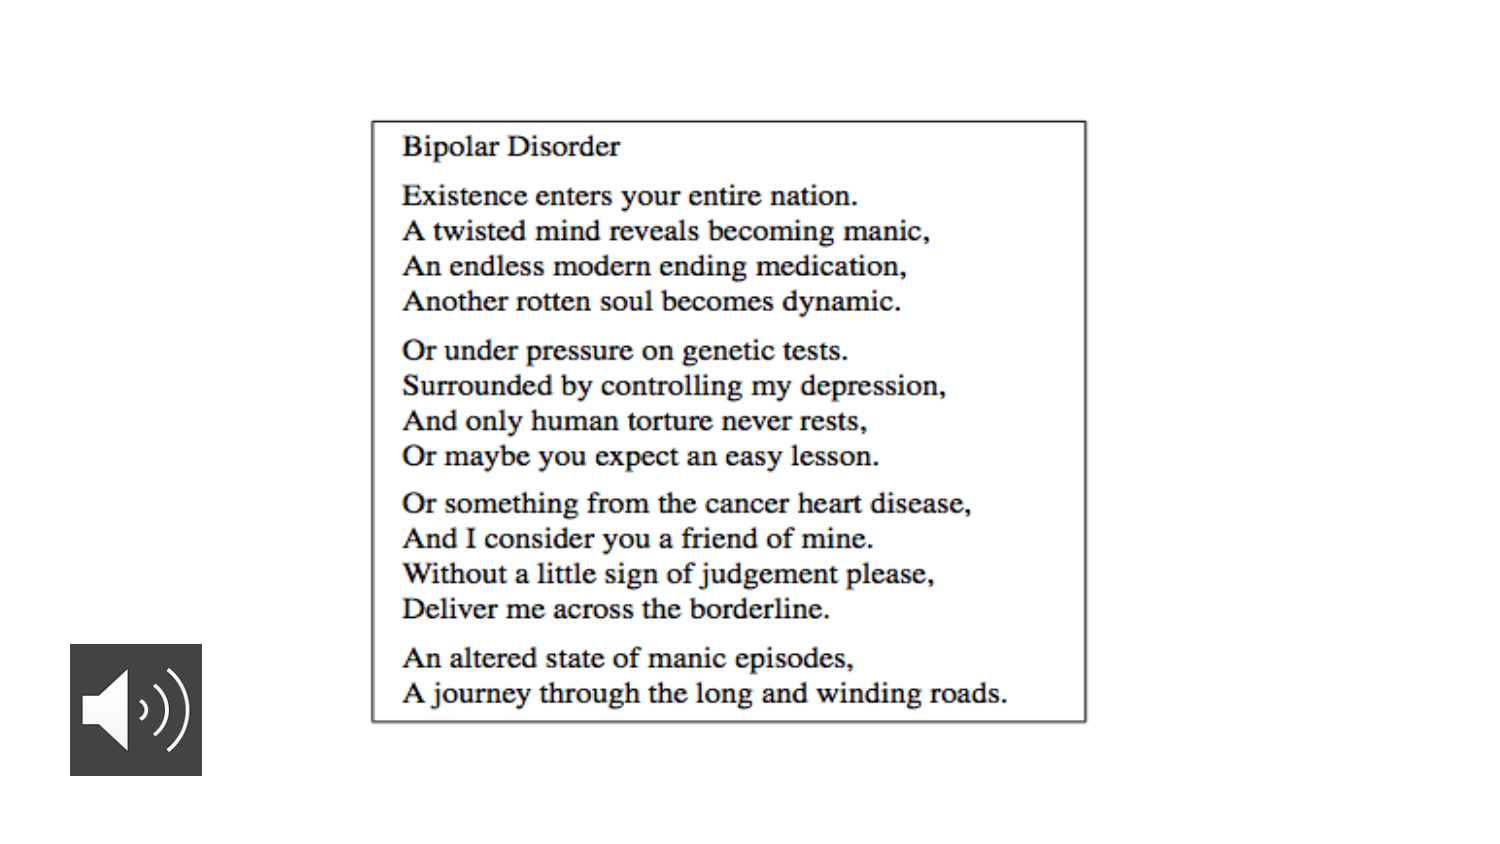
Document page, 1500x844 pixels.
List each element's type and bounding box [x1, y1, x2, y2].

picture [69, 643, 203, 777]
picture [354, 99, 1106, 733]
